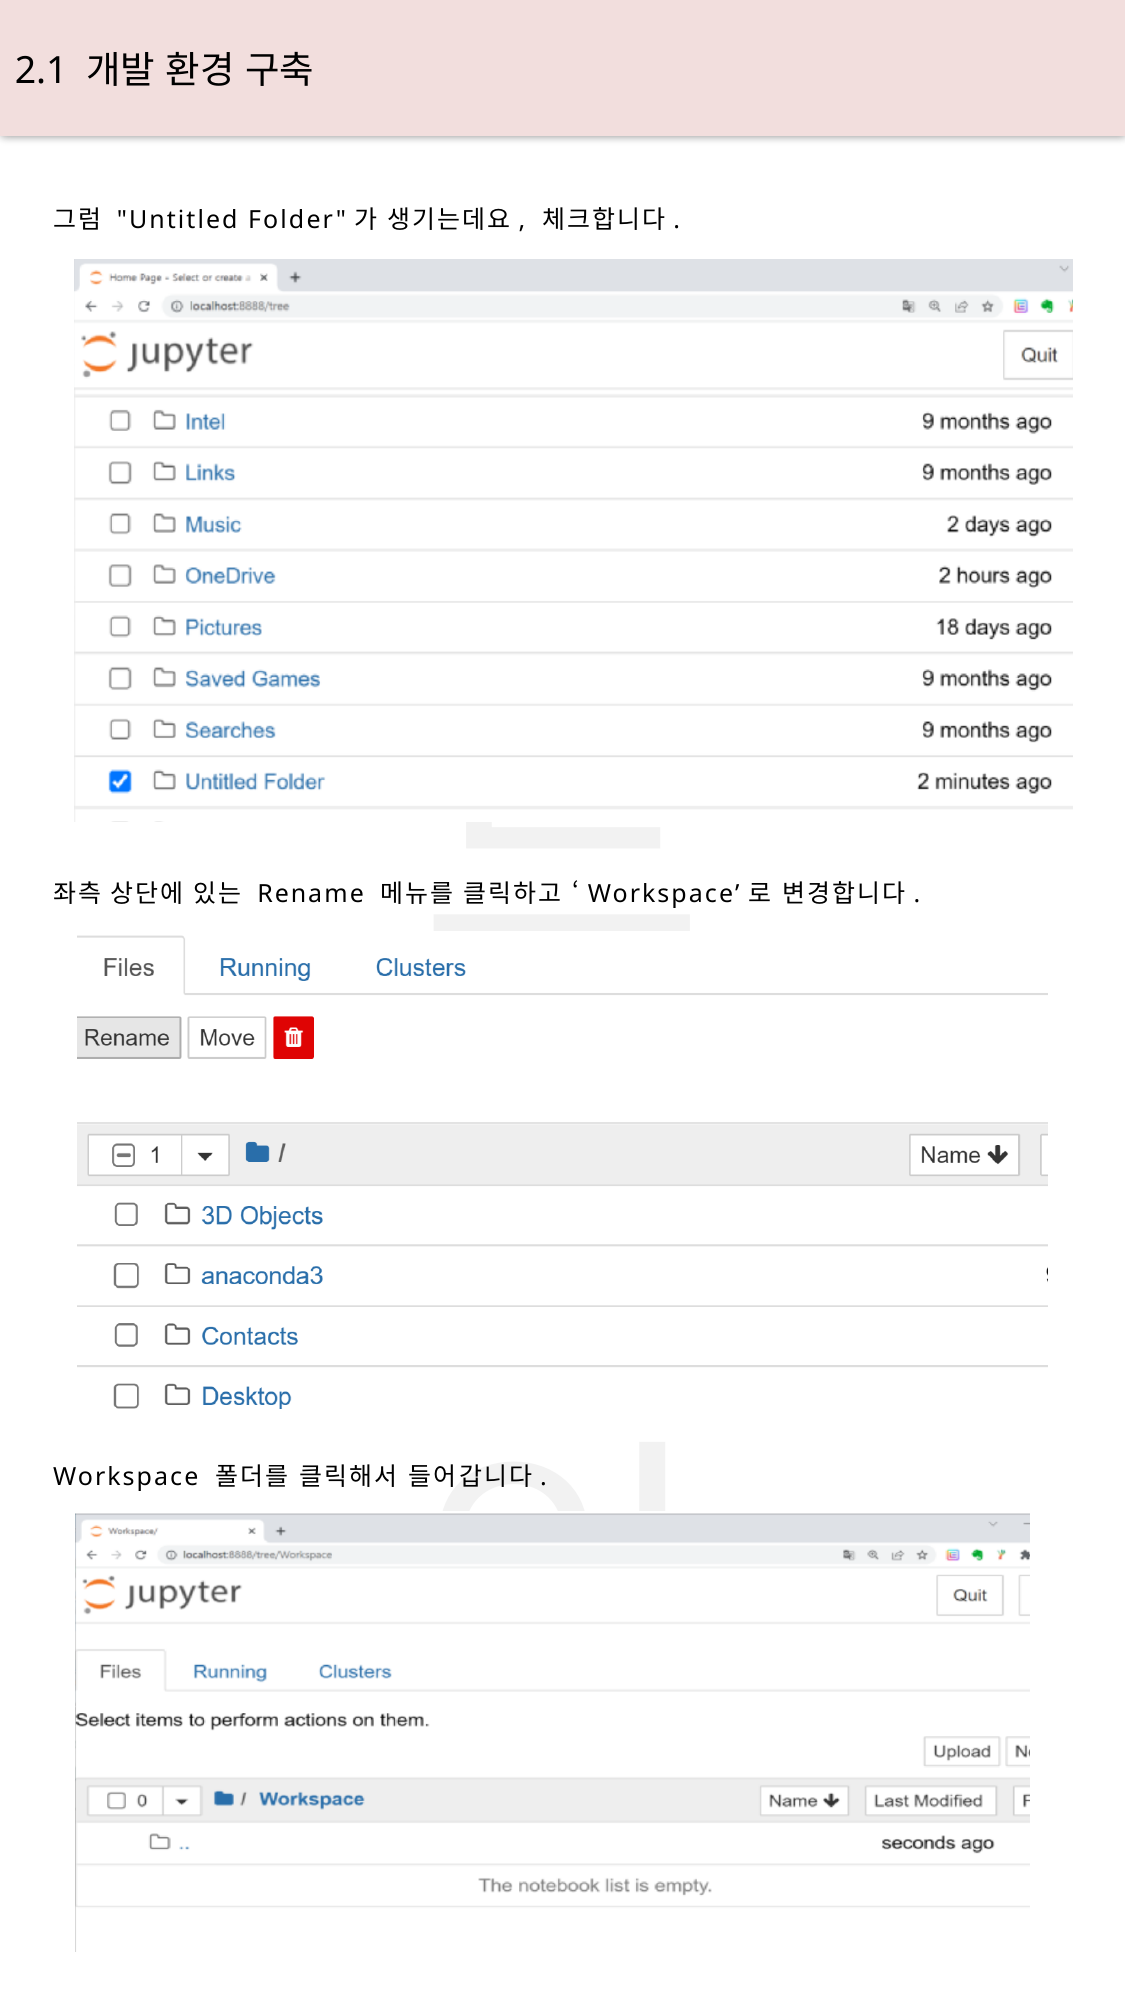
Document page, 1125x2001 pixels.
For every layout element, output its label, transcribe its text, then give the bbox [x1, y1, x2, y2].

picture [74, 259, 1073, 822]
picture [72, 1511, 1030, 1952]
text_box 그럼 "Untitled Folder"가 생기는데요, 체크합니다. 좌측 상단에 있는 Rename 메뉴를 클릭하고 ‘Workspace’로 변경합니다. Workspace 폴더를 클릭해서 들어갑니다. [38, 181, 1087, 1954]
picture [77, 931, 1048, 1409]
text_box 2.1 개발 환경 구축 [0, 0, 1125, 136]
